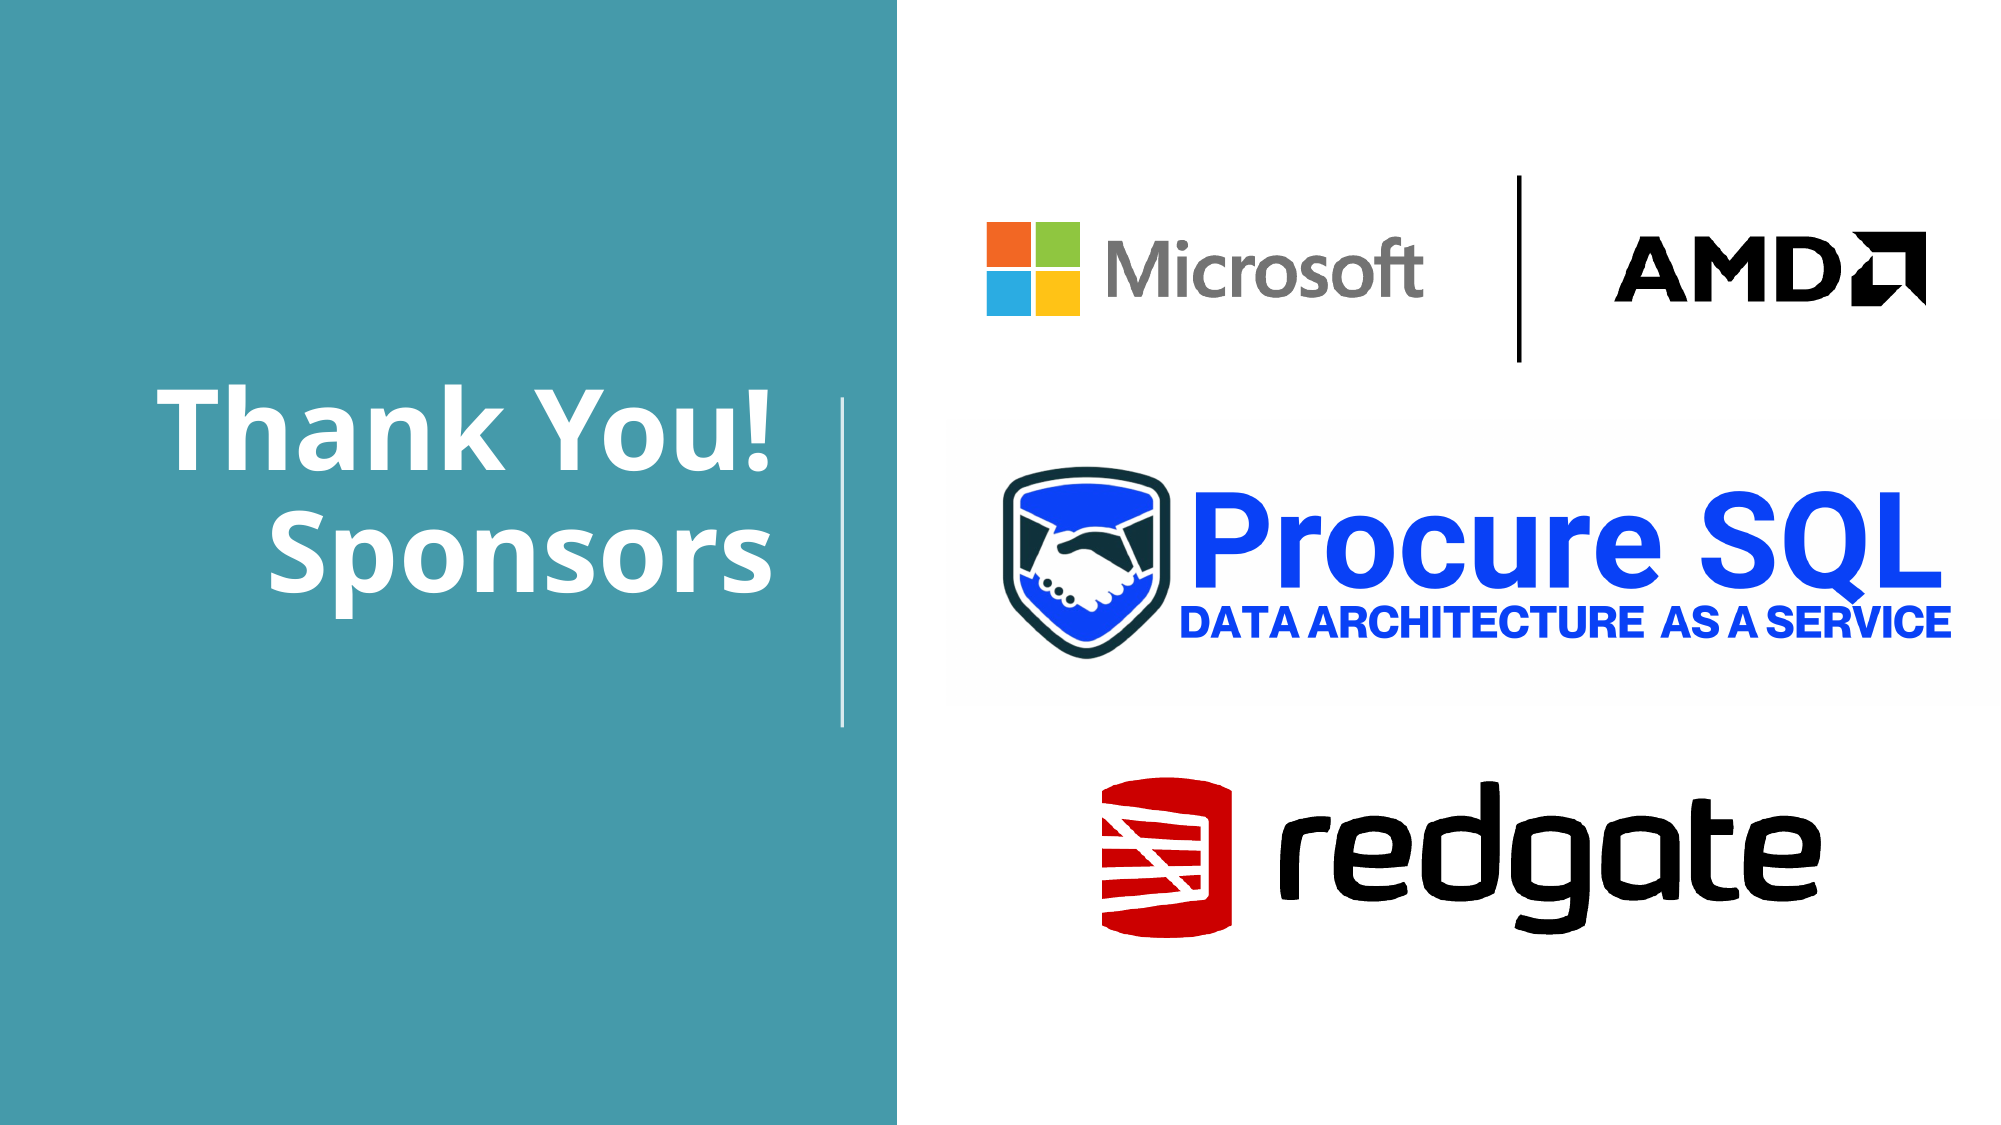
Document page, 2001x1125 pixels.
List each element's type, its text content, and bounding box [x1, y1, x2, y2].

picture [1102, 777, 1821, 938]
picture [946, 419, 2000, 706]
picture [893, 128, 2000, 409]
text_box [0, 0, 898, 1125]
title Thank You! Sponsors [106, 104, 791, 1020]
